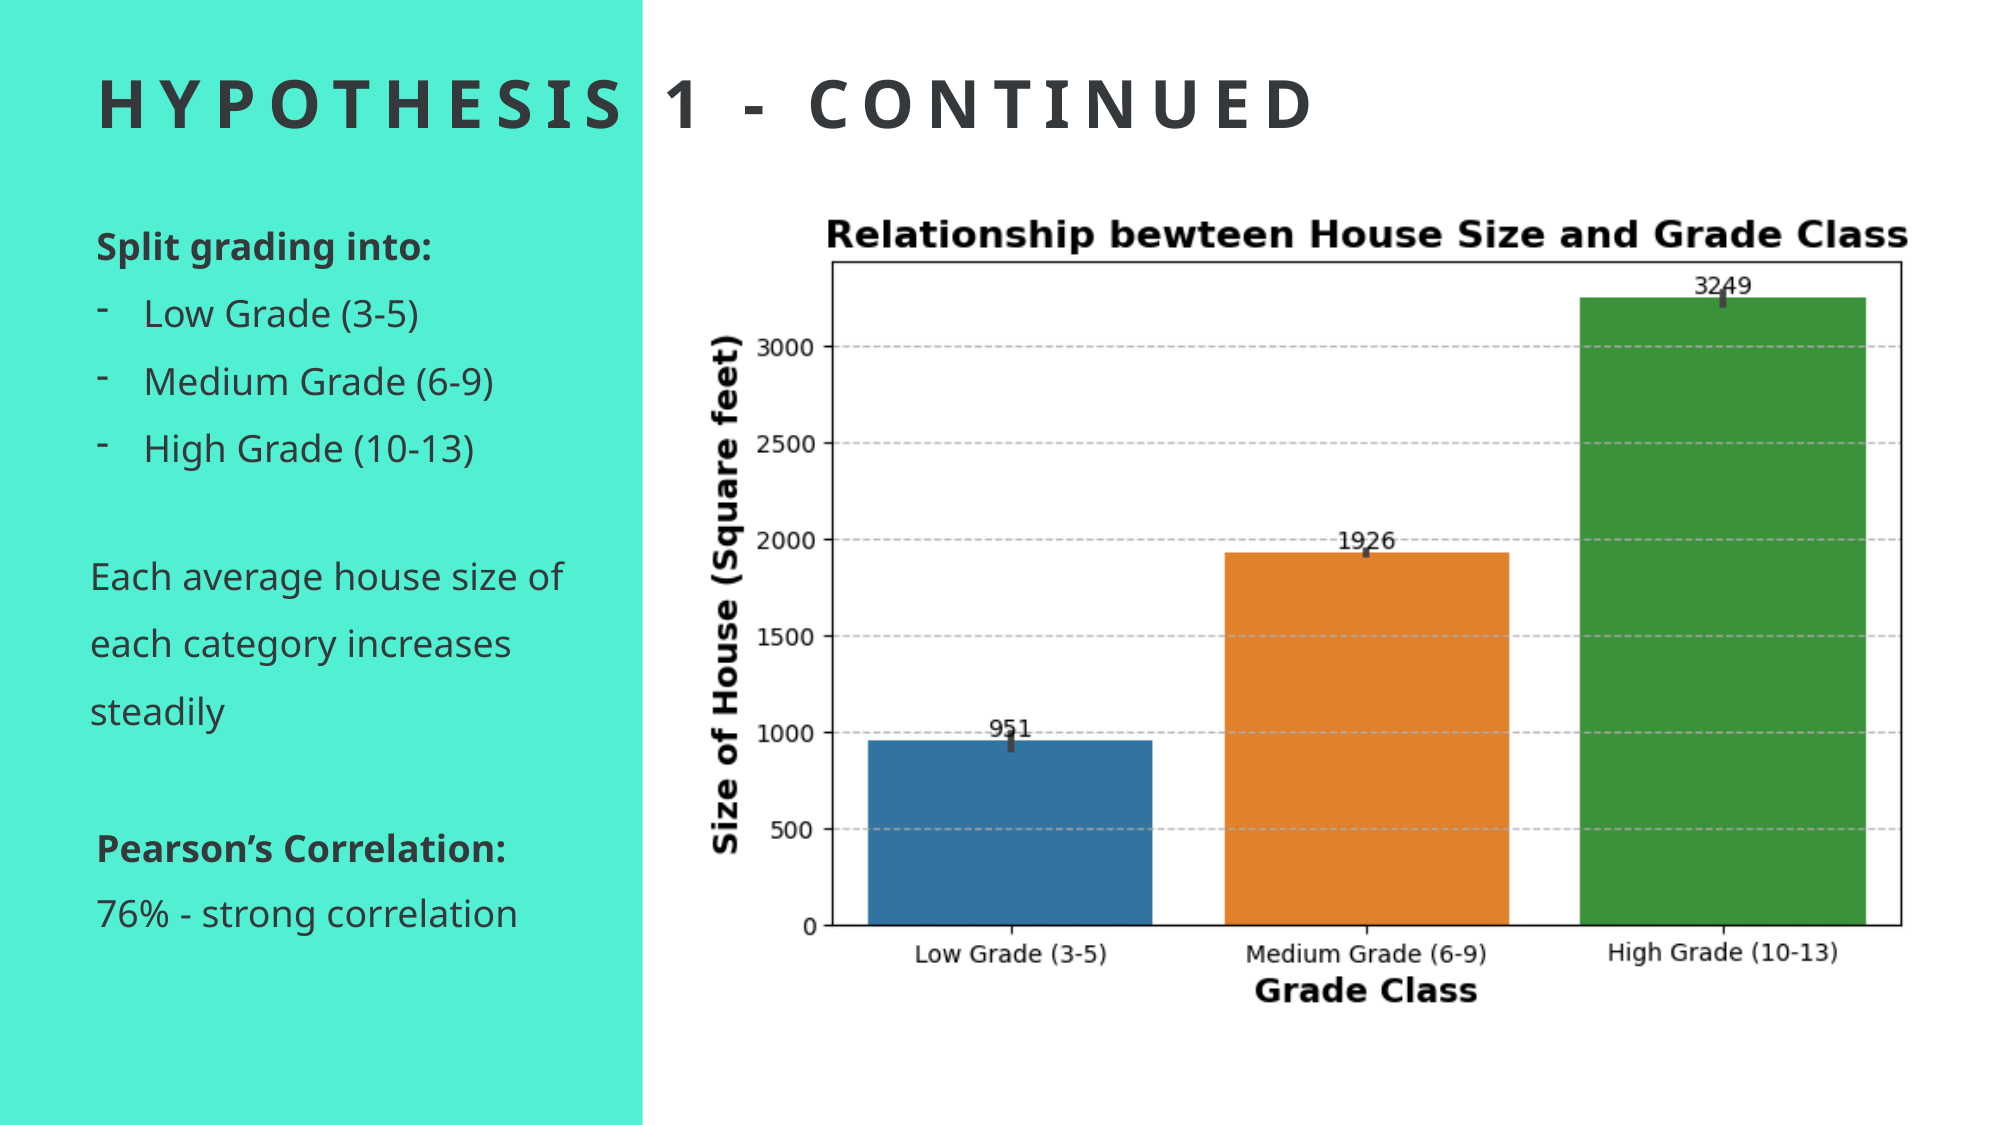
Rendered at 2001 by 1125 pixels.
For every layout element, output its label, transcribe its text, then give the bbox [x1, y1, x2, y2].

text_box Pearson’s Correlation: 76% - strong correlation [81, 817, 535, 942]
text_box Split grading into: Low Grade (3-5) Medium Grade (6-9) High Grade (10-13) [81, 192, 509, 478]
text_box Each average house size of each category increases steadily [75, 523, 594, 741]
text_box [0, 0, 643, 1125]
title Hypothesis 1 - continued [96, 60, 1758, 144]
picture [696, 203, 1925, 1025]
